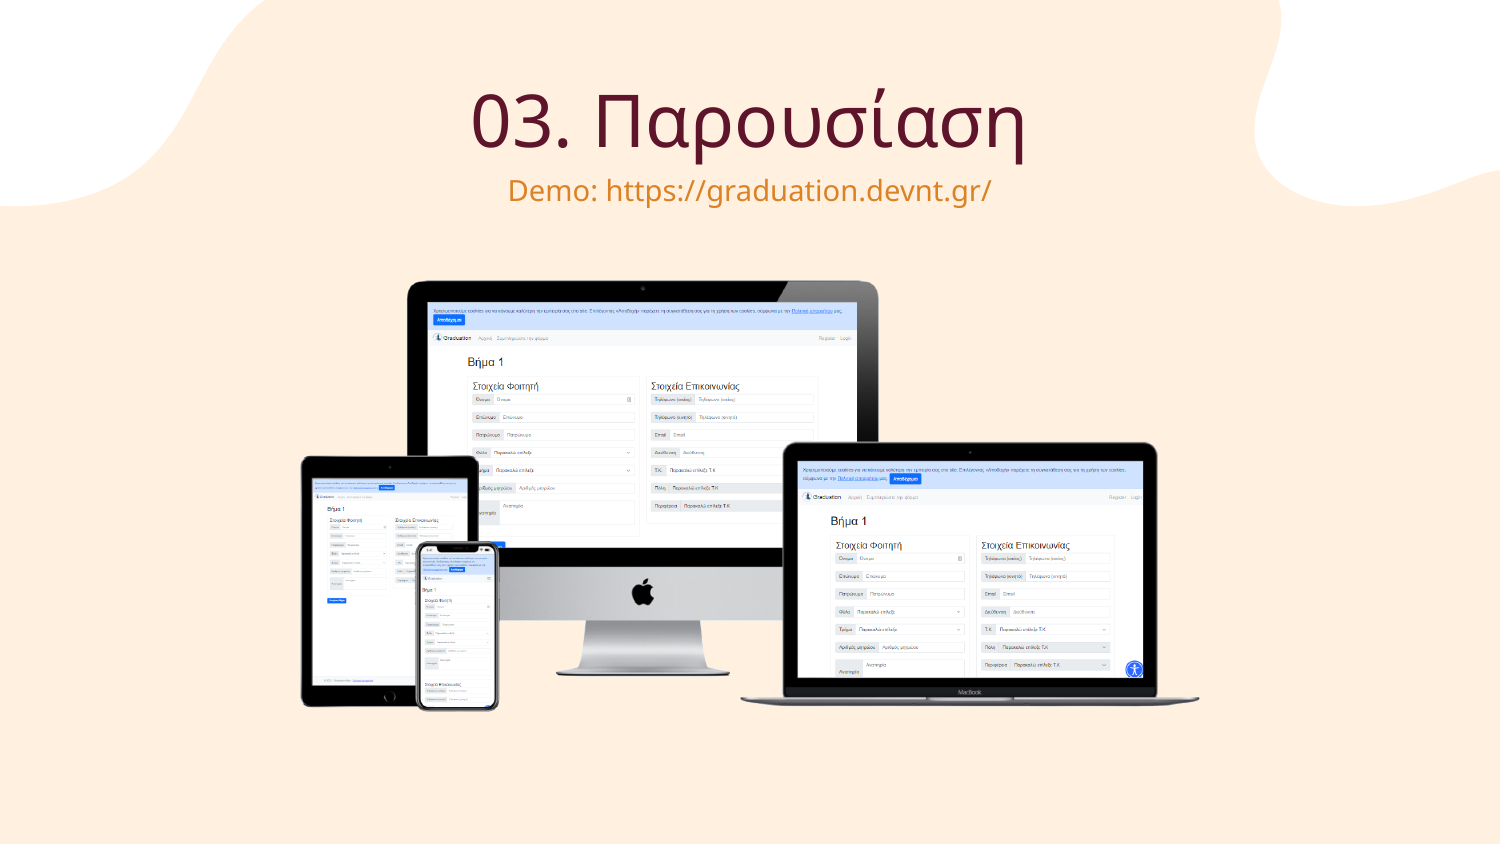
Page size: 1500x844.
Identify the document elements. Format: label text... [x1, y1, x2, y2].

picture [299, 280, 1201, 713]
text_box Demo: https://graduation.devnt.gr/ [88, 157, 1412, 235]
title 03. Παρουσίαση [88, 59, 1412, 154]
